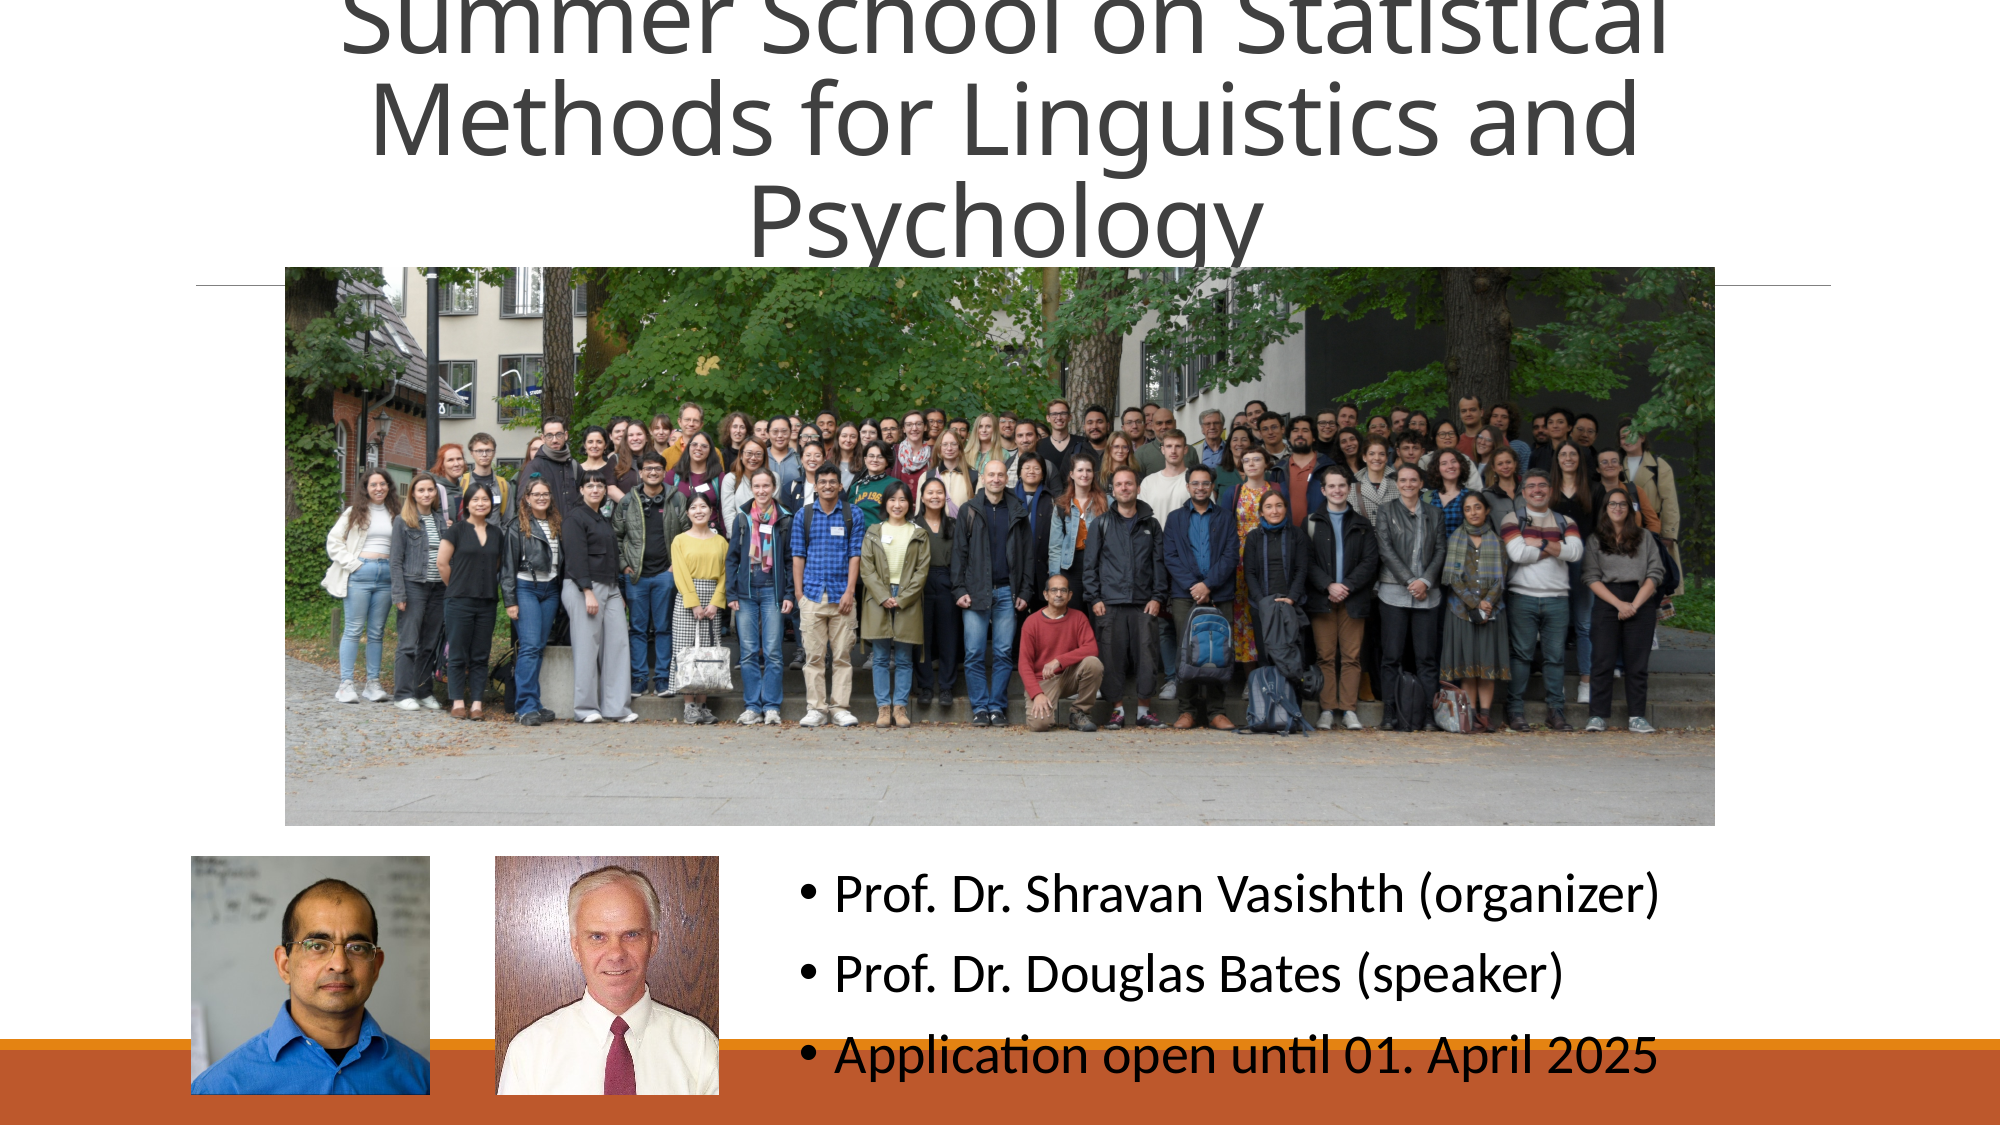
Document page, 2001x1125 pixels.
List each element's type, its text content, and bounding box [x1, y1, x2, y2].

picture [494, 856, 719, 1096]
text_box Prof. Dr. Shravan Vasishth (organizer) Prof. Dr. Douglas Bates (speaker) Application open until 01. April 2025 [784, 856, 1852, 1095]
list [191, 856, 431, 1096]
picture [284, 267, 1716, 826]
title Summer School on Statistical Methods for Linguistics and Psychology [180, 47, 1830, 285]
